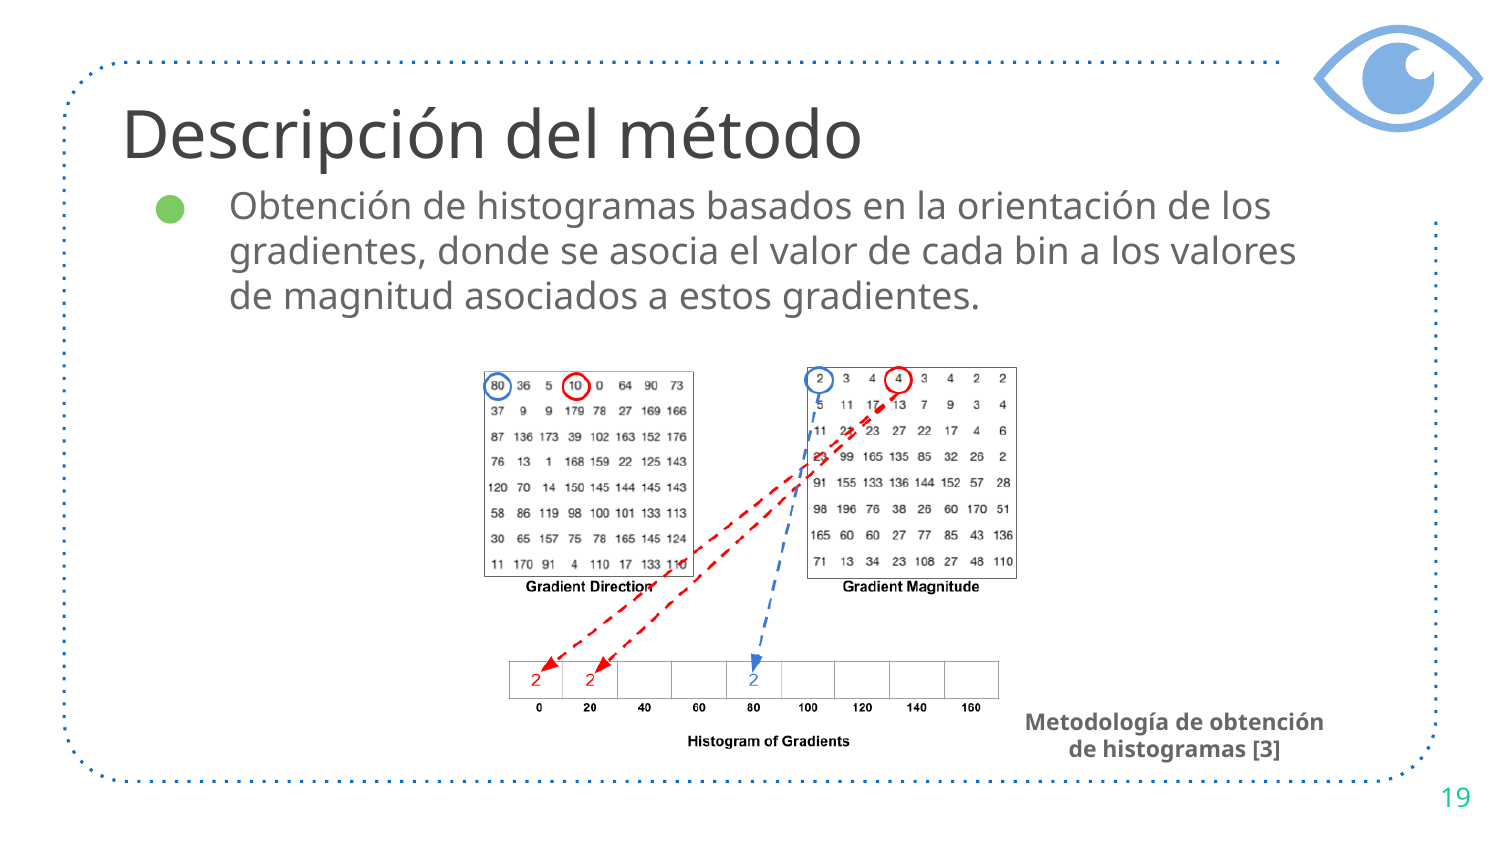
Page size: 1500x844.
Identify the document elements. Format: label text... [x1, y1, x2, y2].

list Obtención de histogramas basados en la orientación de los gradientes, donde se asocia el valor de cada bin a los valores de magnitud asociados a estos gradientes. [139, 167, 1319, 556]
title Descripción del método [106, 76, 1233, 218]
slide_number 19 [1411, 753, 1500, 844]
text_box Metodología de obtención de histogramas [3] [1000, 699, 1349, 770]
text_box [1312, 24, 1484, 133]
picture [469, 361, 1031, 759]
